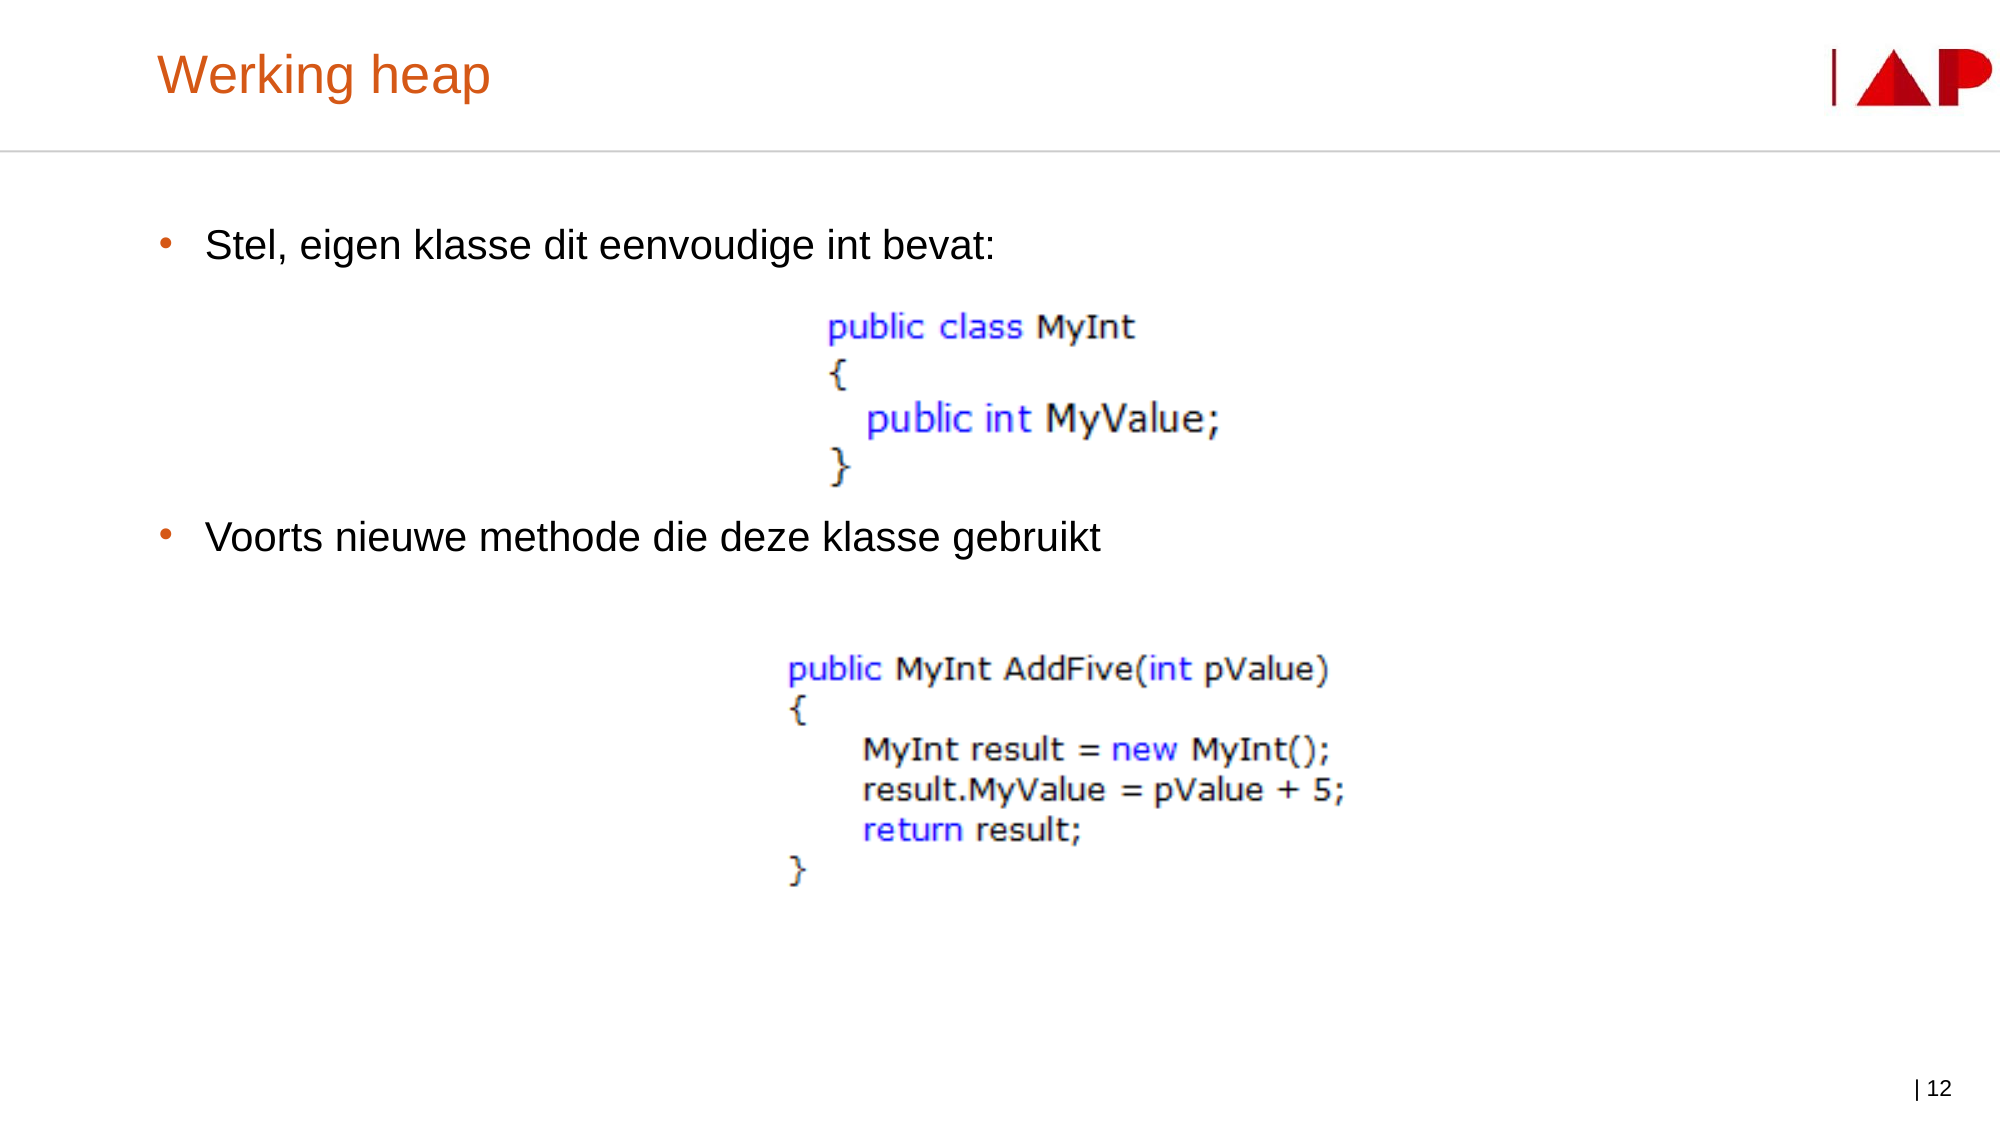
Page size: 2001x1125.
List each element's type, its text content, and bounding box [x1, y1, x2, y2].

picture [804, 295, 1307, 490]
title Werking heap [157, 0, 1843, 152]
picture [1843, 10, 2000, 142]
picture [765, 628, 1378, 908]
list Stel, eigen klasse dit eenvoudige int bevat: Voorts nieuwe methode die deze klasse gebruikt [157, 217, 1955, 1023]
slide_number | 12 [1425, 1061, 1953, 1113]
